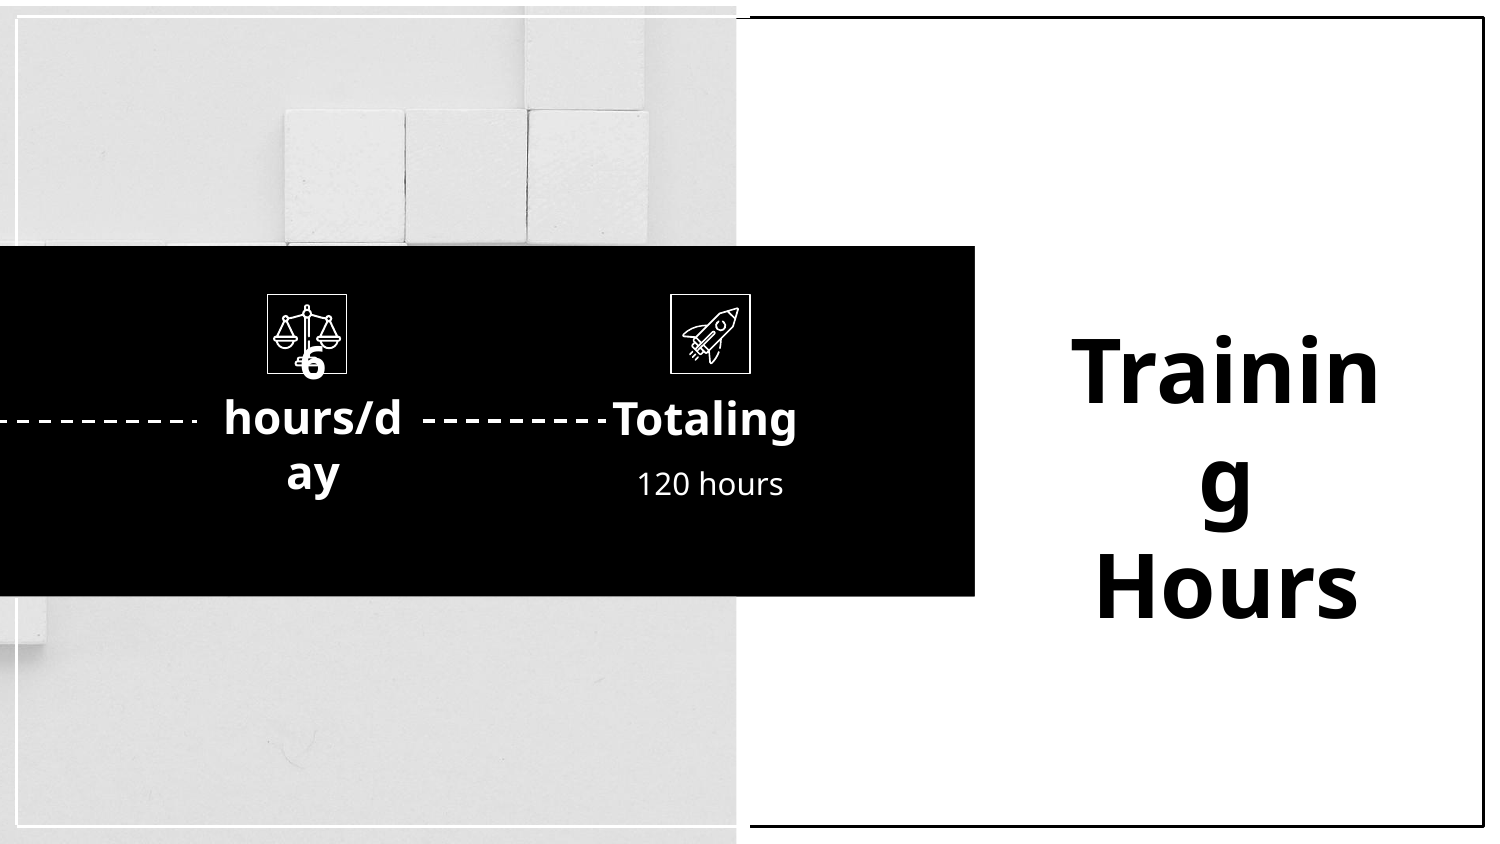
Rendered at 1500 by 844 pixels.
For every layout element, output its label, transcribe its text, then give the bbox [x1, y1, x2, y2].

text_box [741, 246, 975, 597]
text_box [670, 294, 751, 374]
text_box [267, 294, 347, 374]
subtitle Totaling [741, 381, 839, 443]
subtitle 120 hours [741, 443, 865, 522]
title Training Hours [1048, 311, 1405, 533]
picture [0, 6, 737, 844]
